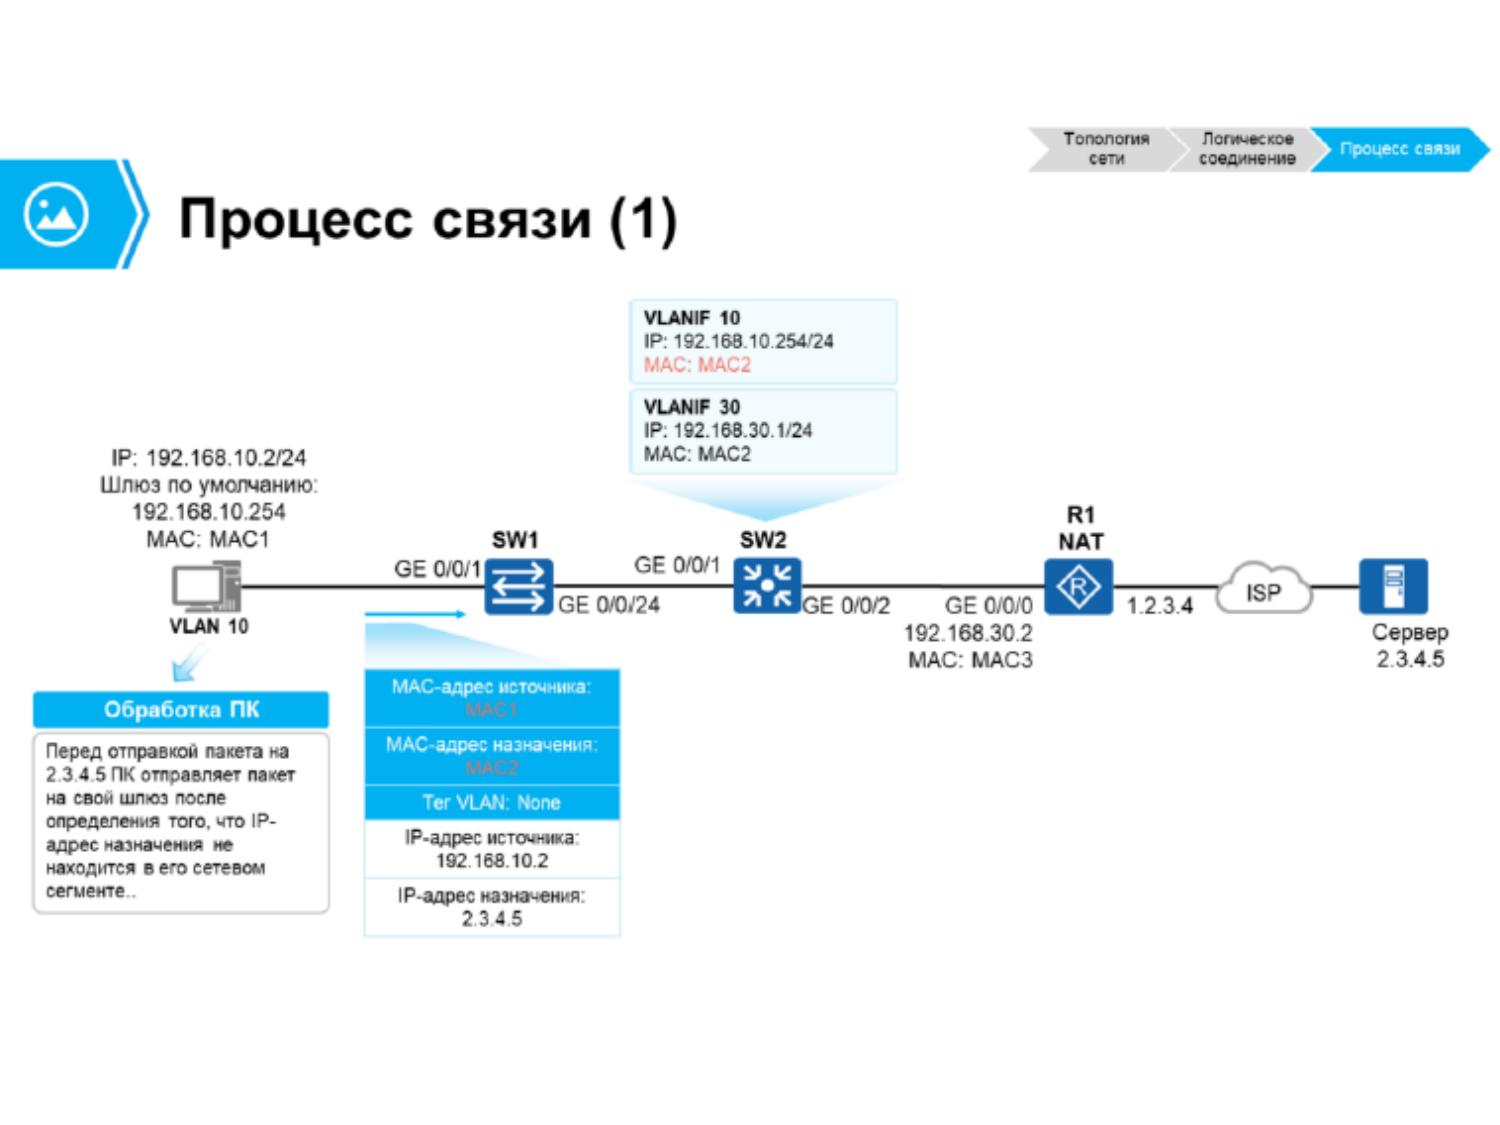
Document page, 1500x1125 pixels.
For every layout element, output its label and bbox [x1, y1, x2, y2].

list [0, 125, 1500, 945]
